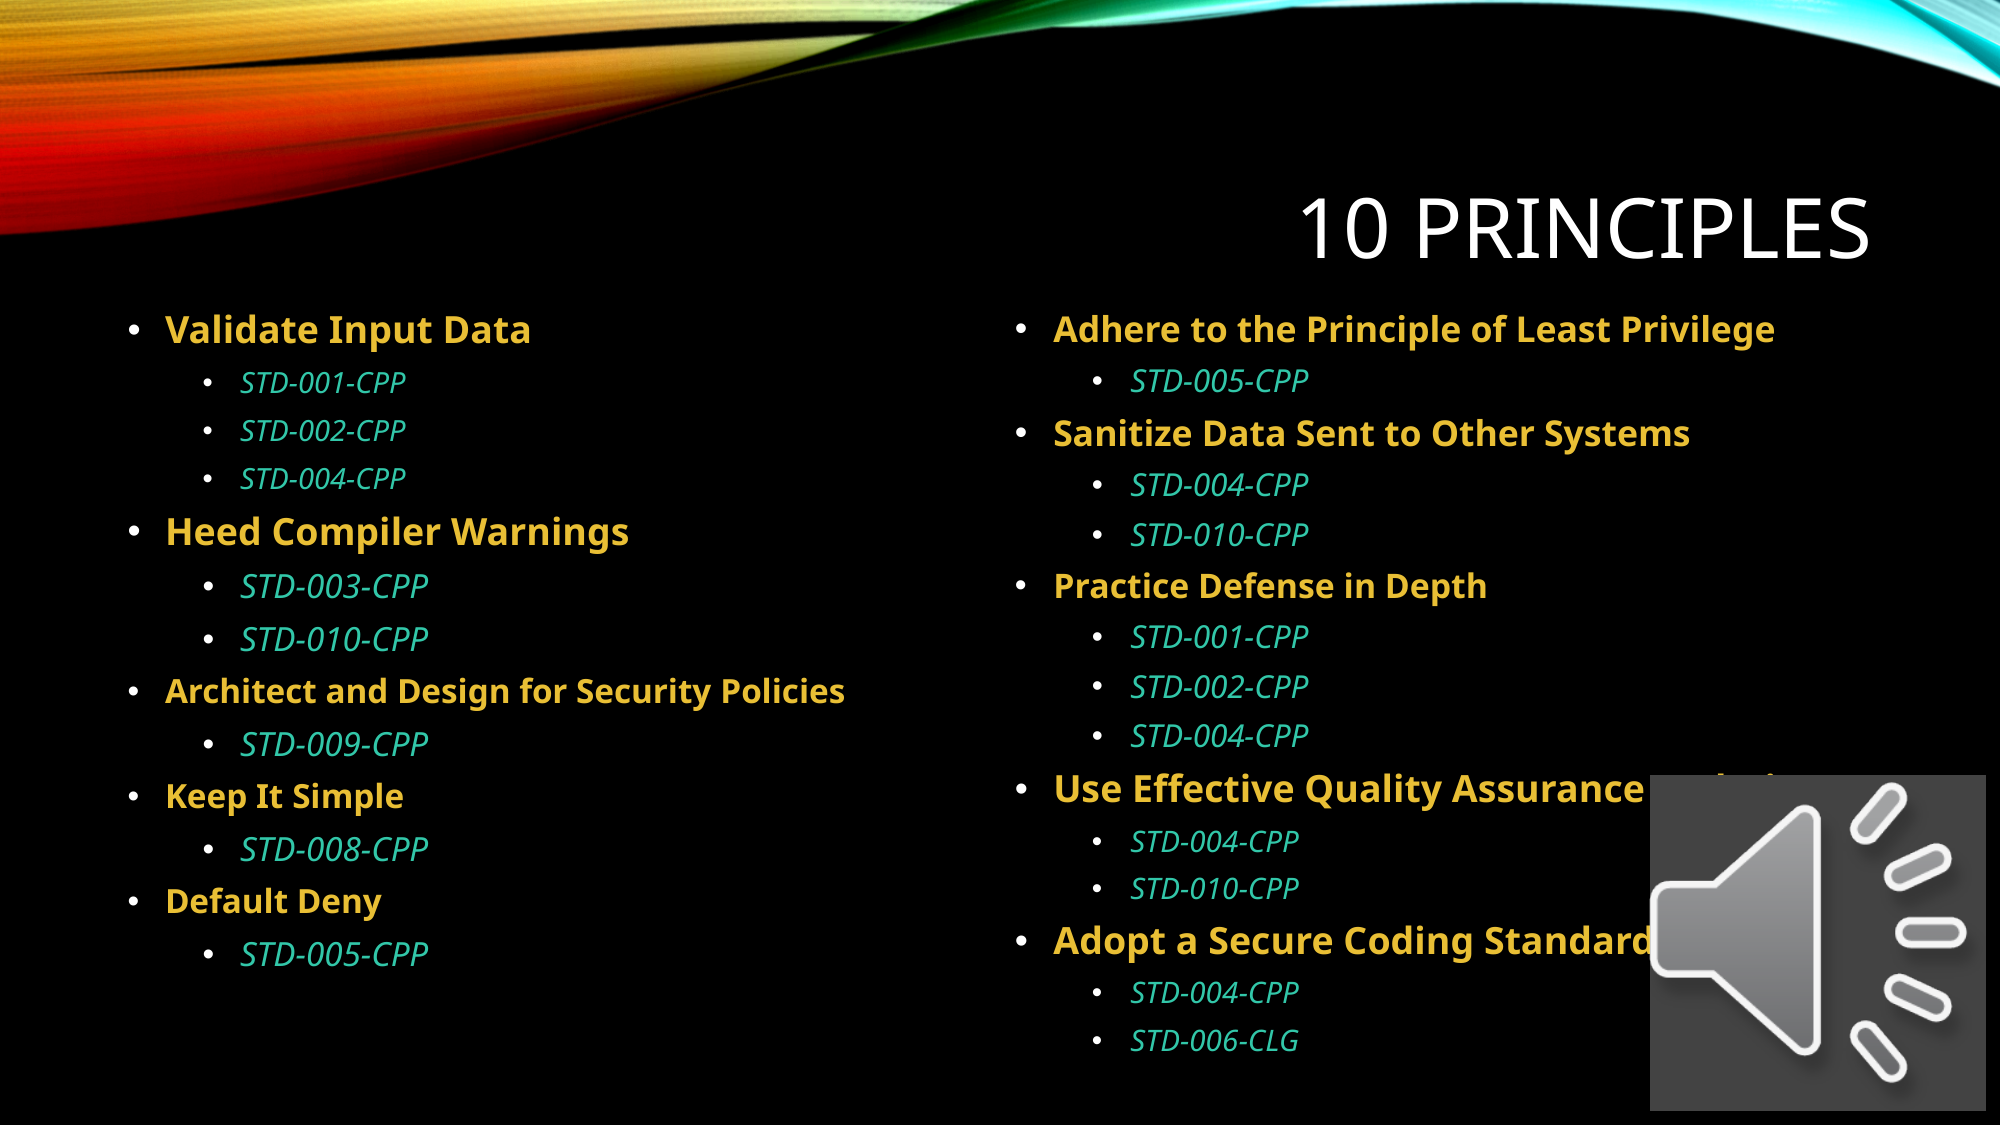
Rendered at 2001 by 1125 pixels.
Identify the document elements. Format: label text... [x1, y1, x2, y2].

text_box Adhere to the Principle of Least Privilege STD-005-CPP Sanitize Data Sent to Other Systems STD-004-CPP STD-010-CPP Practice Defense in Depth STD-001-CPP STD-002-CPP STD-004-CPP Use Effective Quality Assurance Techniques STD-004-CPP STD-010-CPP Adopt a Secure Coding Standard STD-004-CPP STD-006-CLG [999, 303, 1888, 1081]
list Validate Input Data STD-001-CPP STD-002-CPP STD-004-CPP Heed Compiler Warnings STD-003-CPP STD-010-CPP Architect and Design for Security Policies STD-009-CPP Keep It Simple STD-008-CPP Default Deny STD-005-CPP [112, 303, 999, 1081]
picture [0, 0, 2000, 237]
title 10 PRINCIPLES [474, 125, 1888, 303]
picture [1648, 773, 1987, 1112]
